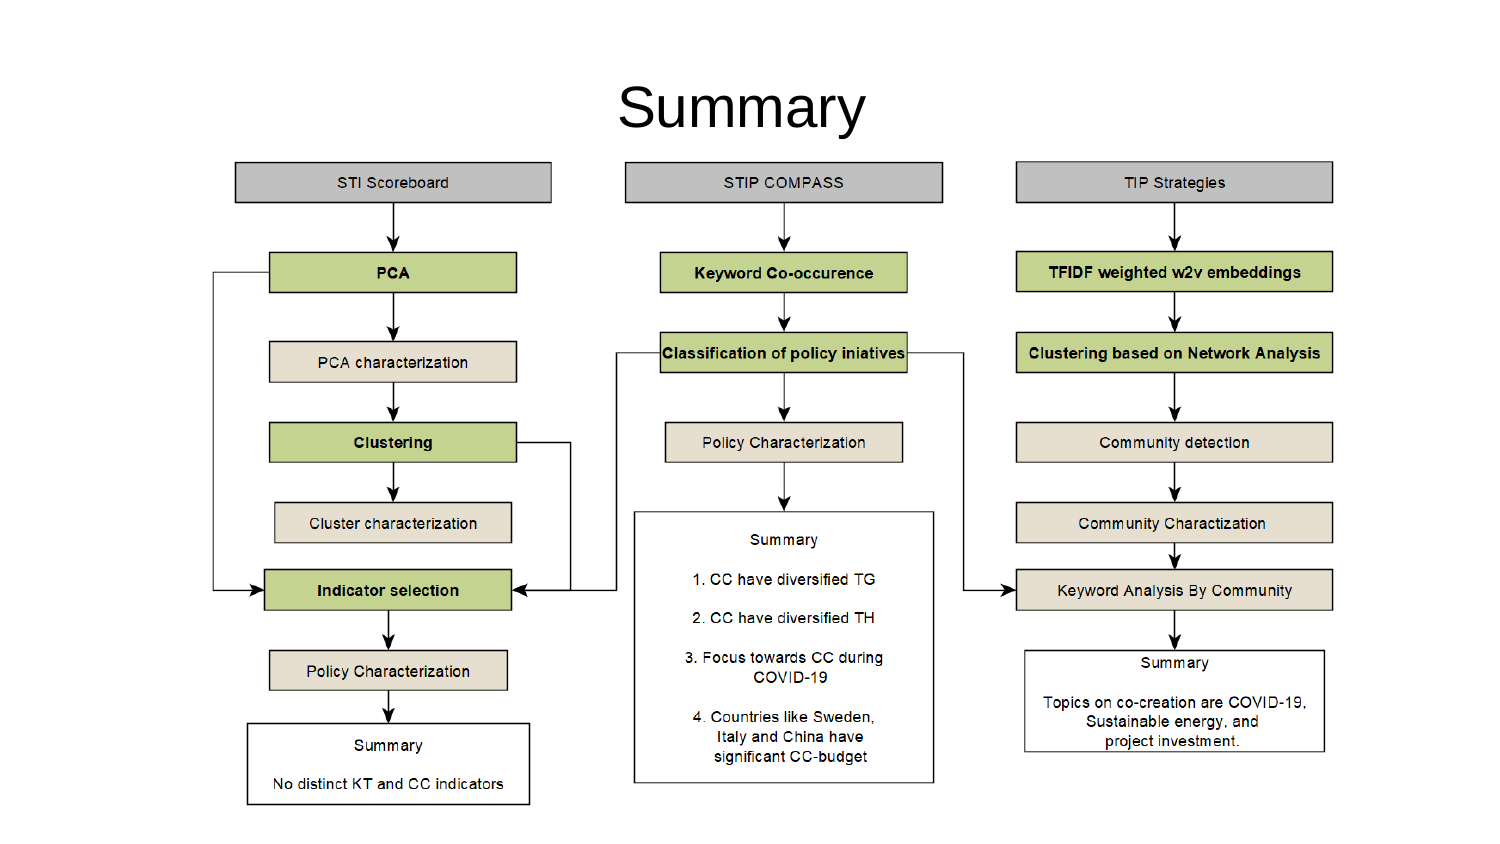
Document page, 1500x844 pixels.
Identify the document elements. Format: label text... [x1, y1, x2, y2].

picture [194, 143, 1362, 844]
subtitle Summary [51, 54, 1449, 185]
